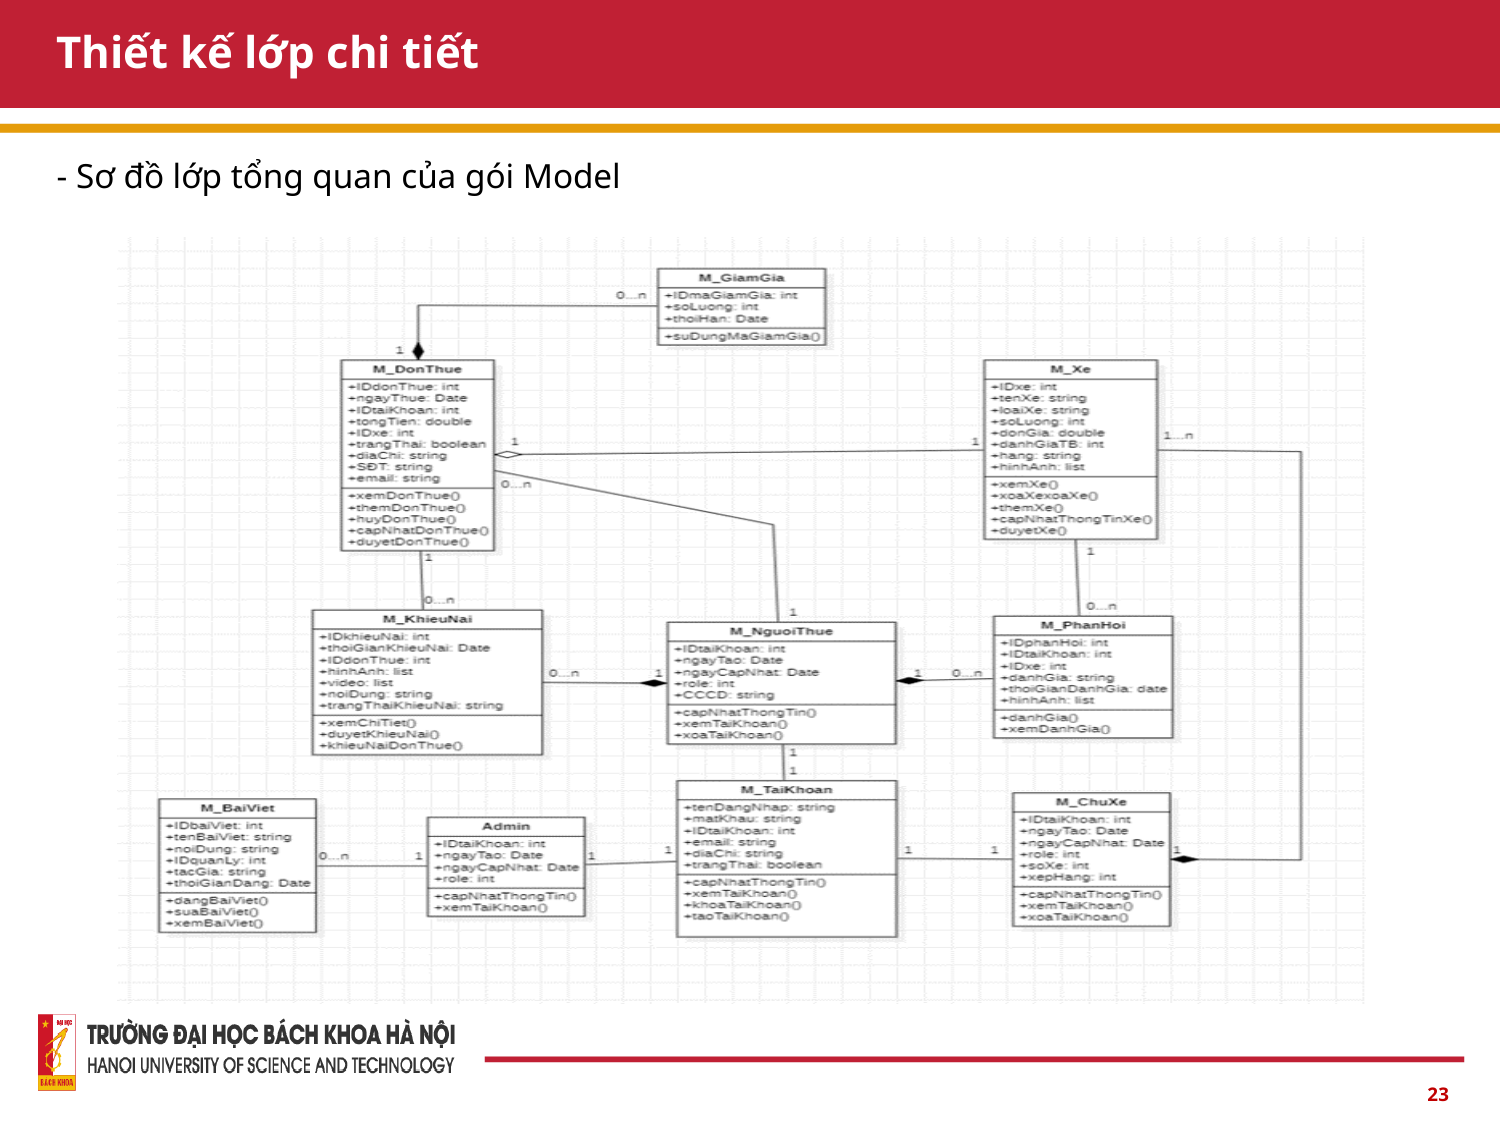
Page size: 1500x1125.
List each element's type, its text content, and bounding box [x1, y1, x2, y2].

picture [0, 0, 1500, 1125]
text_box - Sơ đồ lớp tổng quan của gói Model [41, 147, 1352, 203]
title Thiết kế lớp chi tiết [41, 18, 1459, 90]
slide_number 23 [1126, 1065, 1464, 1125]
